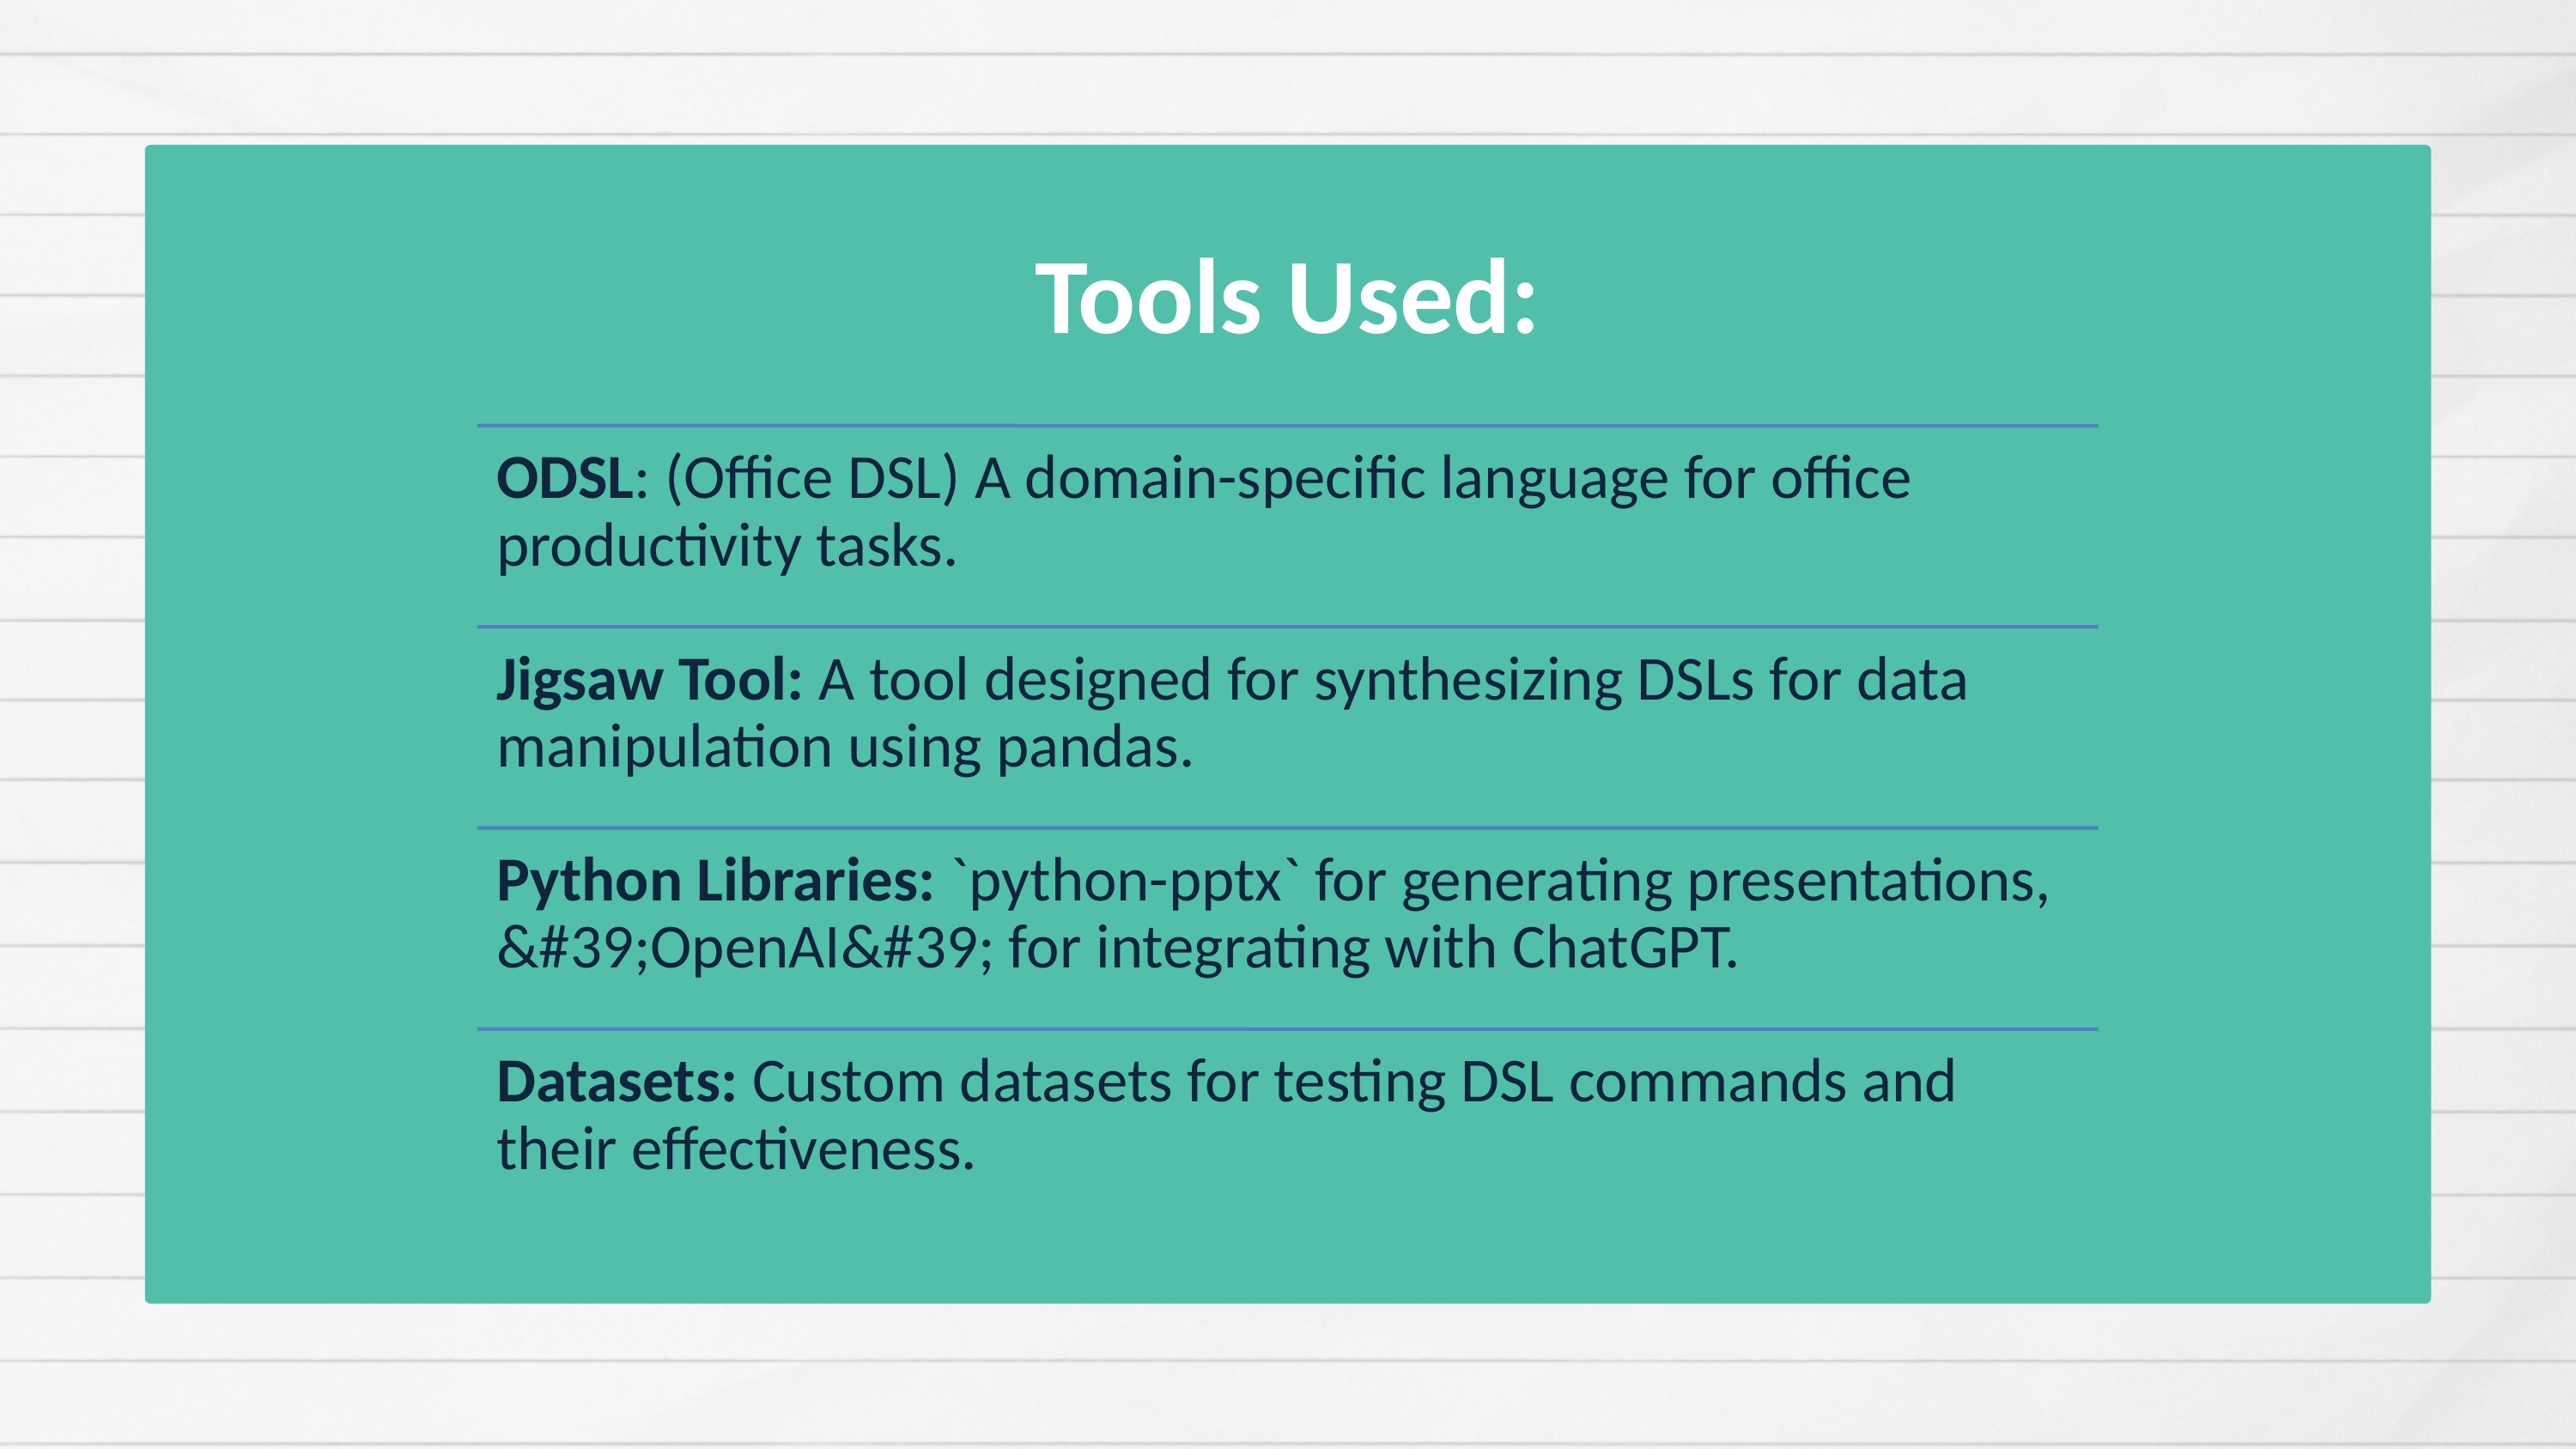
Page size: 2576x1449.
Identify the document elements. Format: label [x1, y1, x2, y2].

text_box [144, 144, 2432, 1304]
text_box [0, 0, 2576, 1449]
text_box [477, 425, 2099, 1231]
